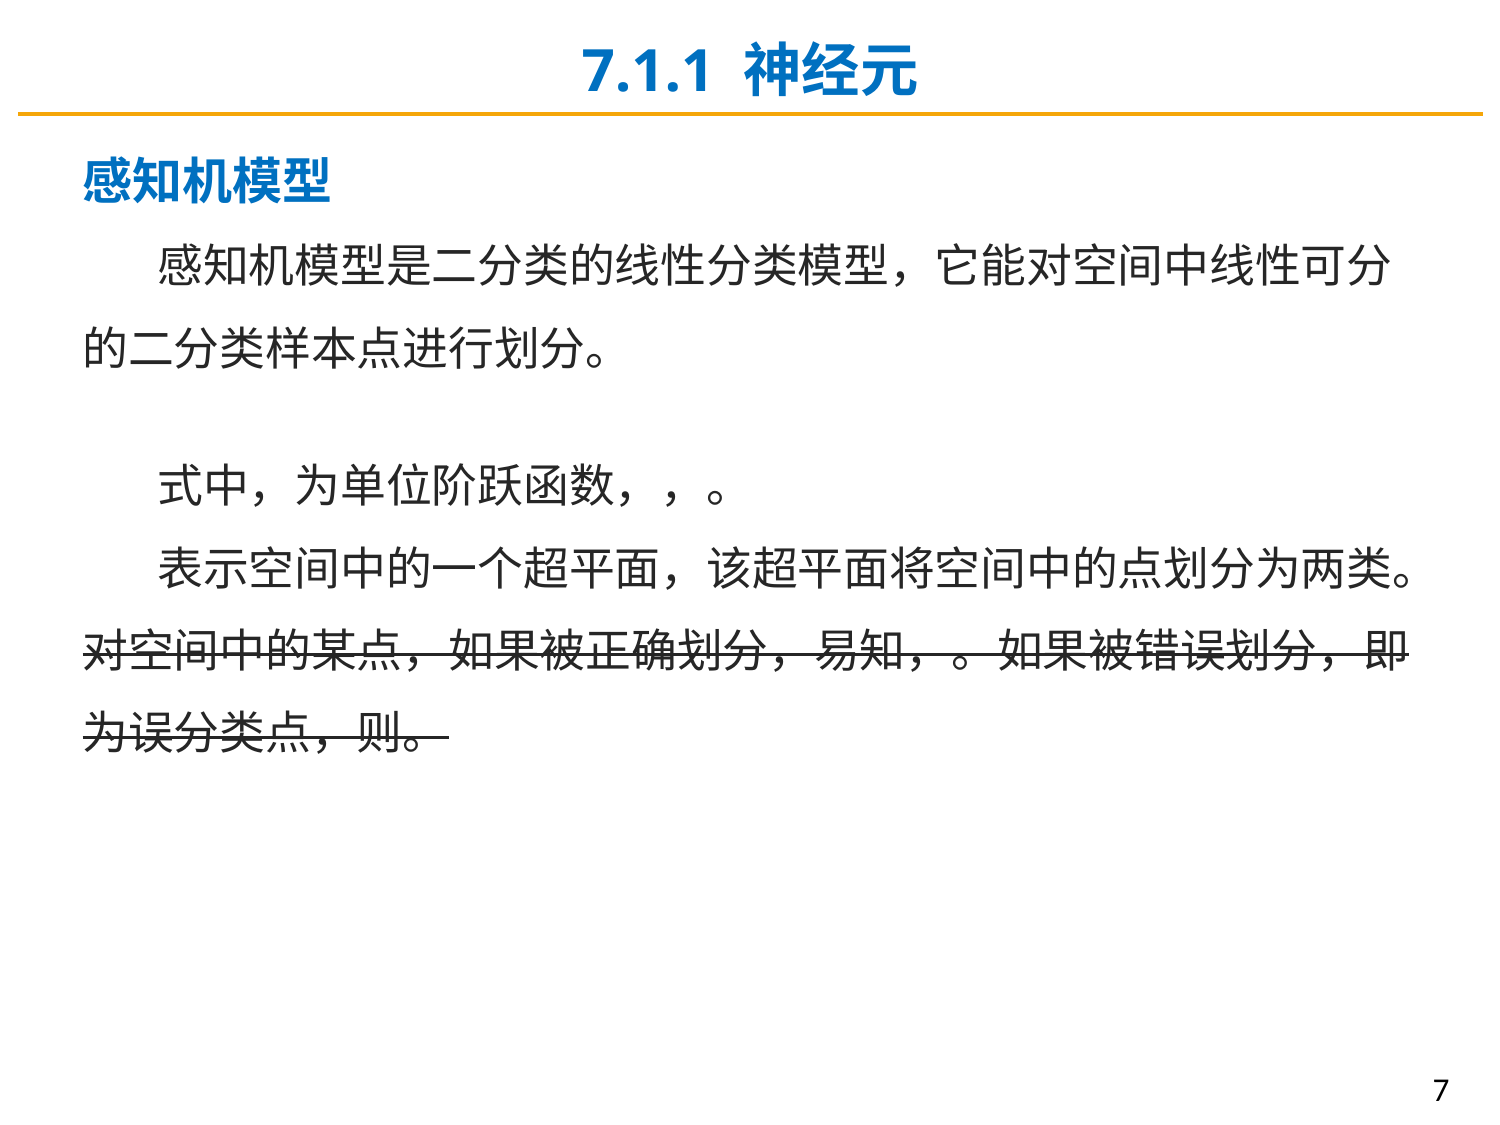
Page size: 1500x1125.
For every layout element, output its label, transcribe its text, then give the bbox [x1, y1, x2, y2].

text_box 7 [1114, 1060, 1465, 1106]
text_box 7.1.1 神经元 [0, 25, 1500, 111]
